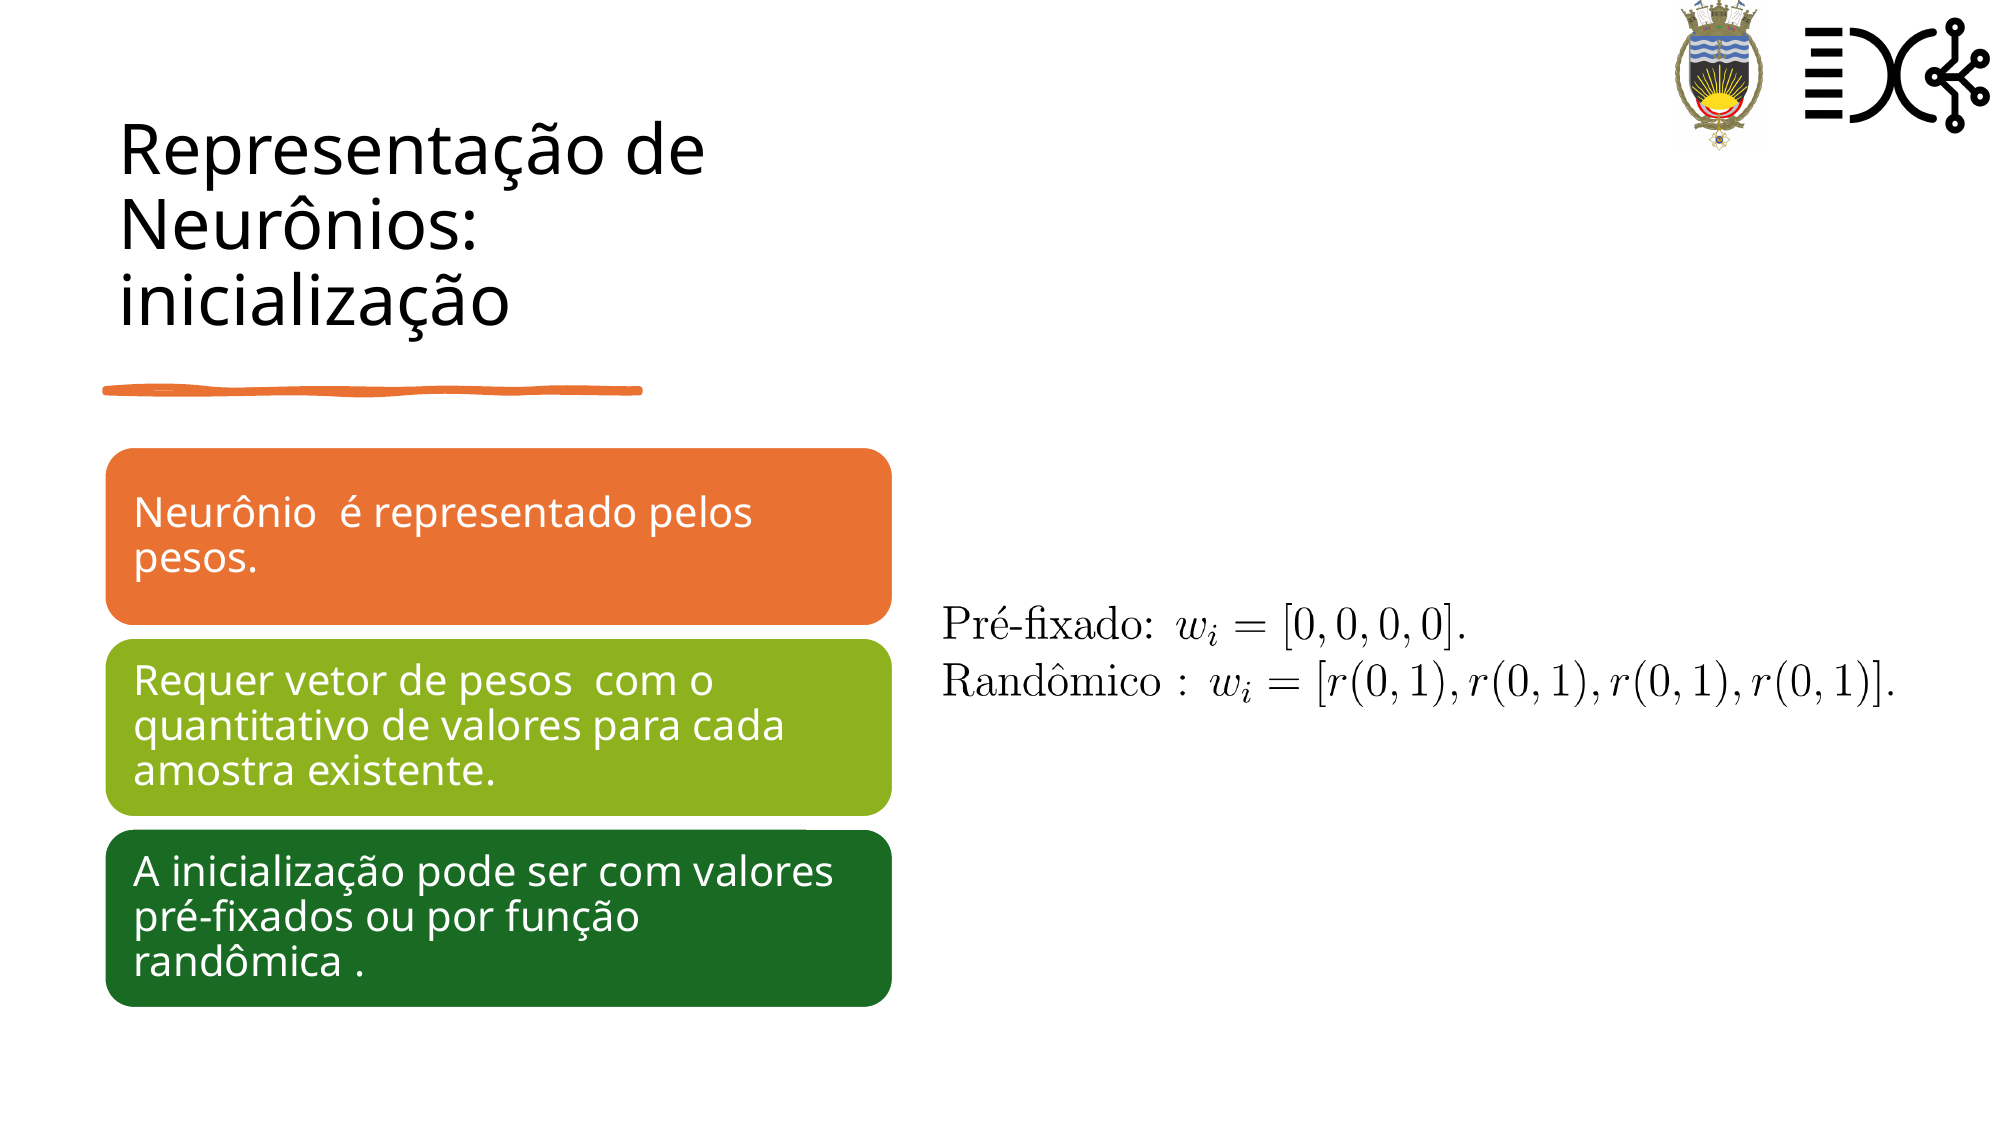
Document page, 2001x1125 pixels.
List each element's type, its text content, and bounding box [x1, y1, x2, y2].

picture [940, 603, 1894, 707]
picture [1674, 0, 1764, 152]
text_box [103, 385, 642, 396]
title Representação de Neurônios: inicialização [103, 104, 894, 348]
text_box [0, 0, 2000, 1125]
picture [1796, 13, 1996, 137]
